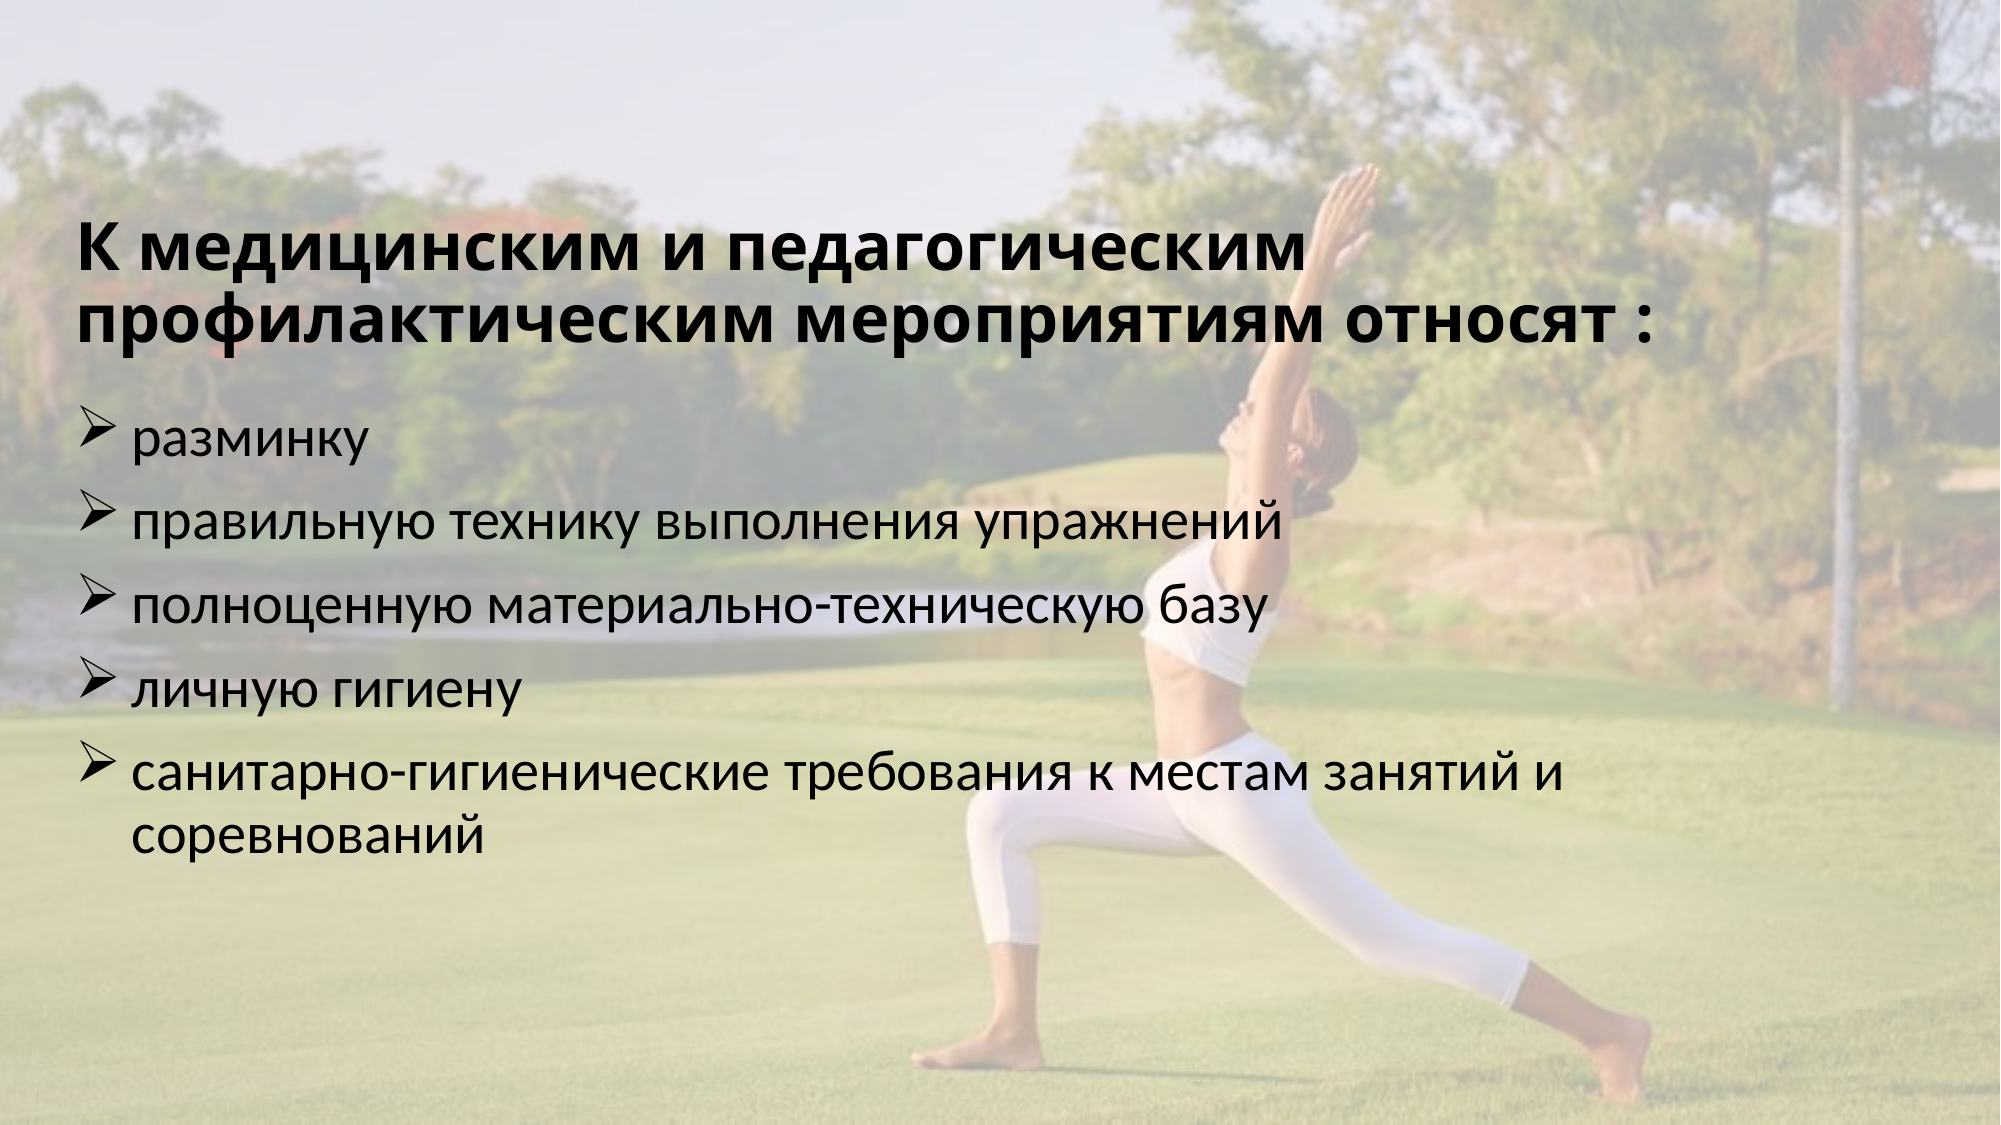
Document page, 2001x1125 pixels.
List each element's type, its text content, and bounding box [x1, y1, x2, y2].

title К медицинским и педагогическим профилактическим мероприятиям относят : [60, 175, 1786, 364]
list разминку правильную технику выполнения упражнений полноценную материально-техническую базу личную гигиену санитарно-гигиенические требования к местам занятий и соревнований [60, 398, 1786, 933]
